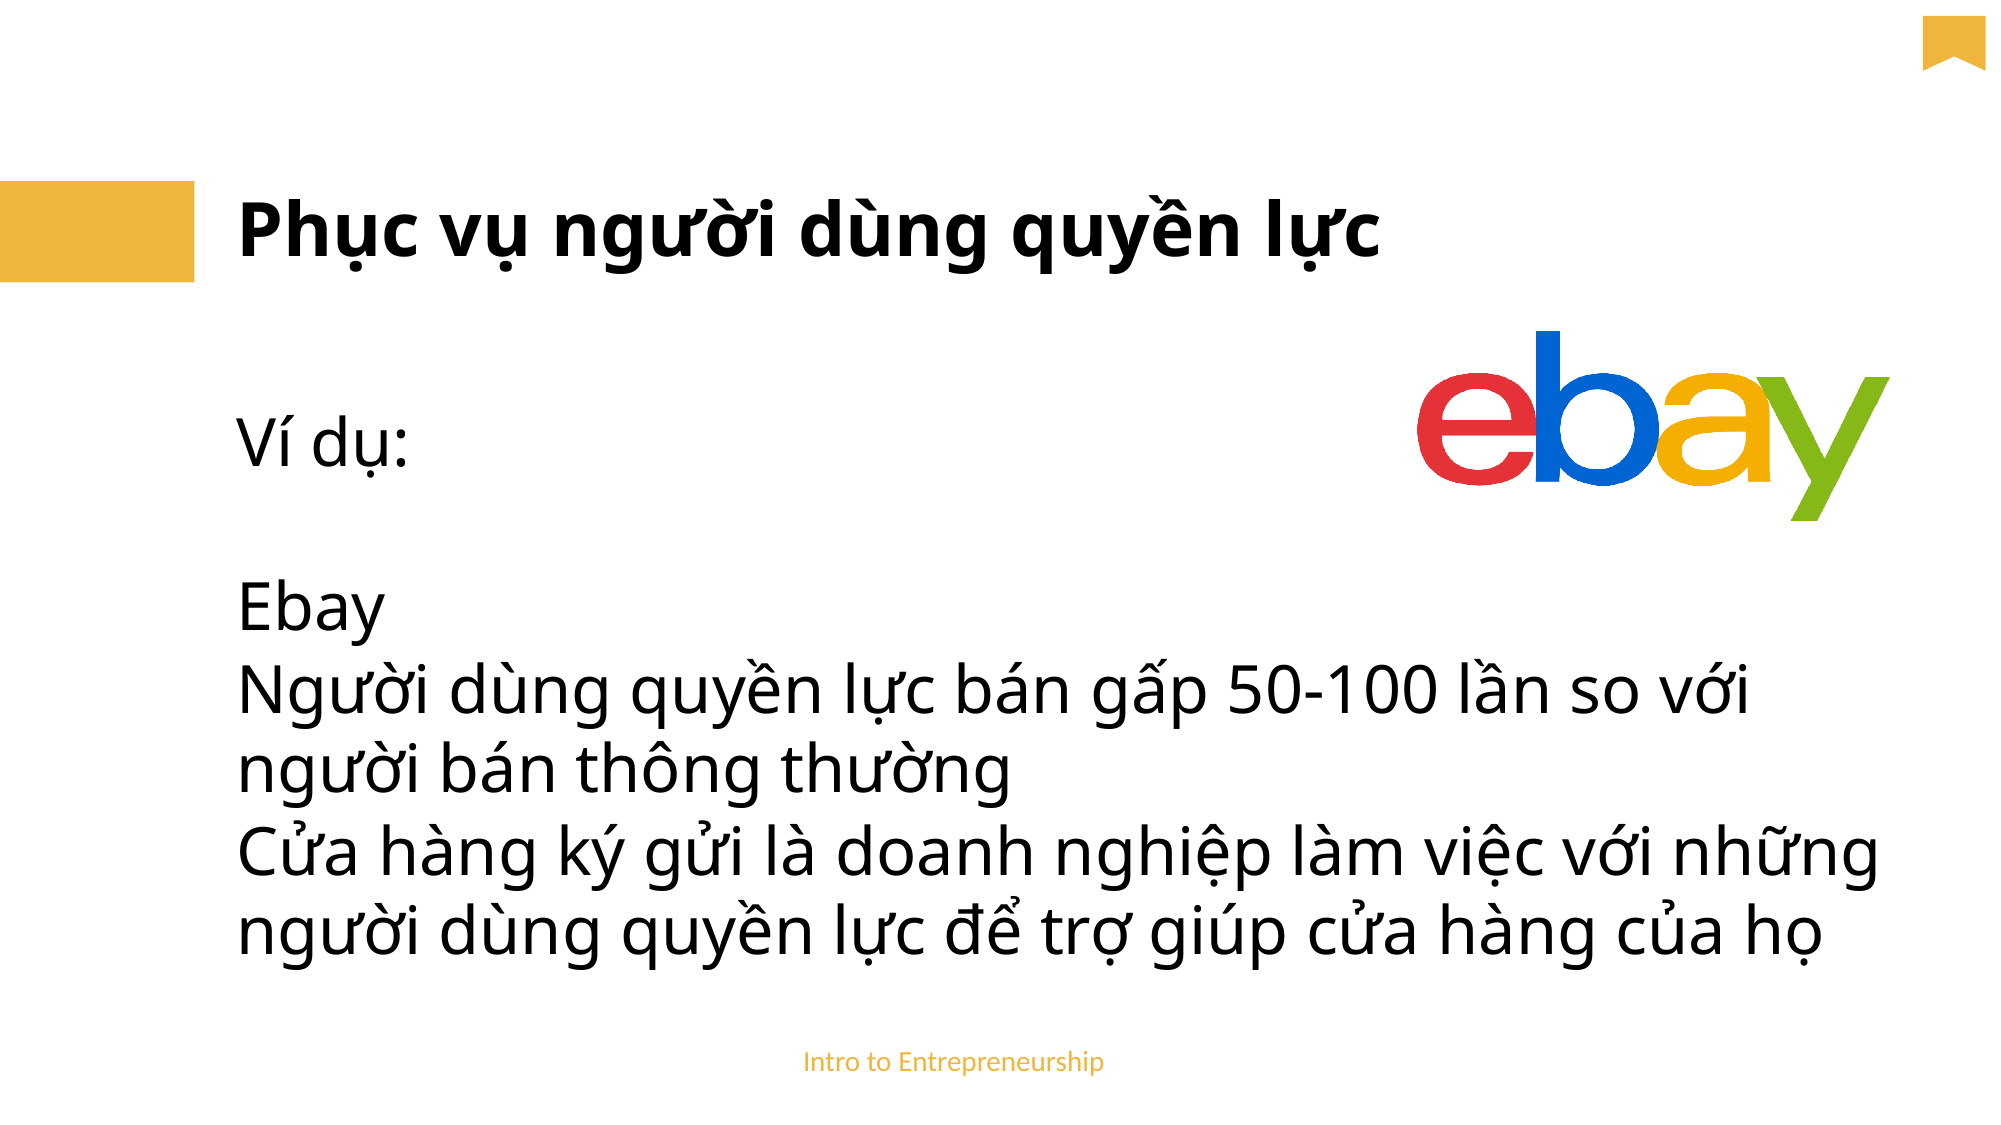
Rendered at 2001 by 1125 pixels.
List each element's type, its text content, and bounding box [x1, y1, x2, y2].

text_box [1922, 15, 1986, 71]
text_box Phục vụ người dùng quyền lực [234, 190, 1769, 273]
text_box Intro to Entrepreneurship [788, 1034, 1789, 1085]
text_box [0, 181, 195, 283]
picture [1417, 331, 1890, 521]
text_box Ví dụ: Ebay Người dùng quyền lực bán gấp 50-100 lần so với người bán thông thường Cửa hàng ký gửi là doanh nghiệp làm việc với những người dùng quyền lực để trợ giúp cửa hàng của họ [234, 397, 1948, 969]
